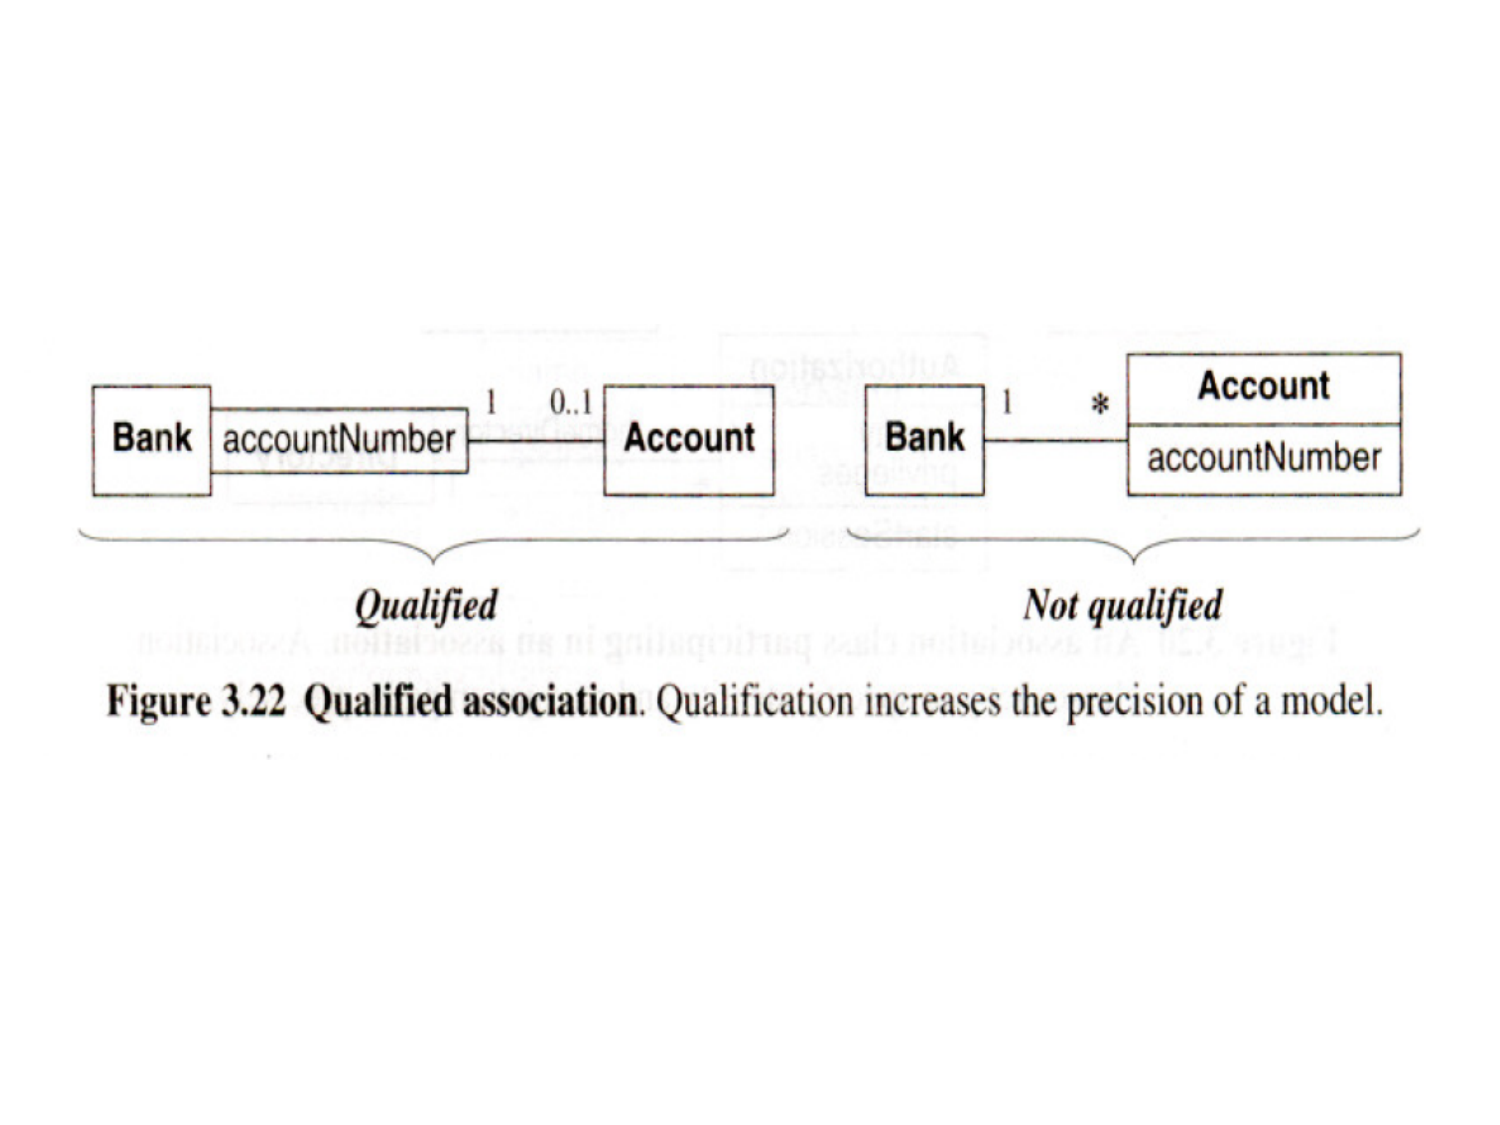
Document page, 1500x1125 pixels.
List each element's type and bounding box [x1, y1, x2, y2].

picture [24, 324, 1463, 760]
